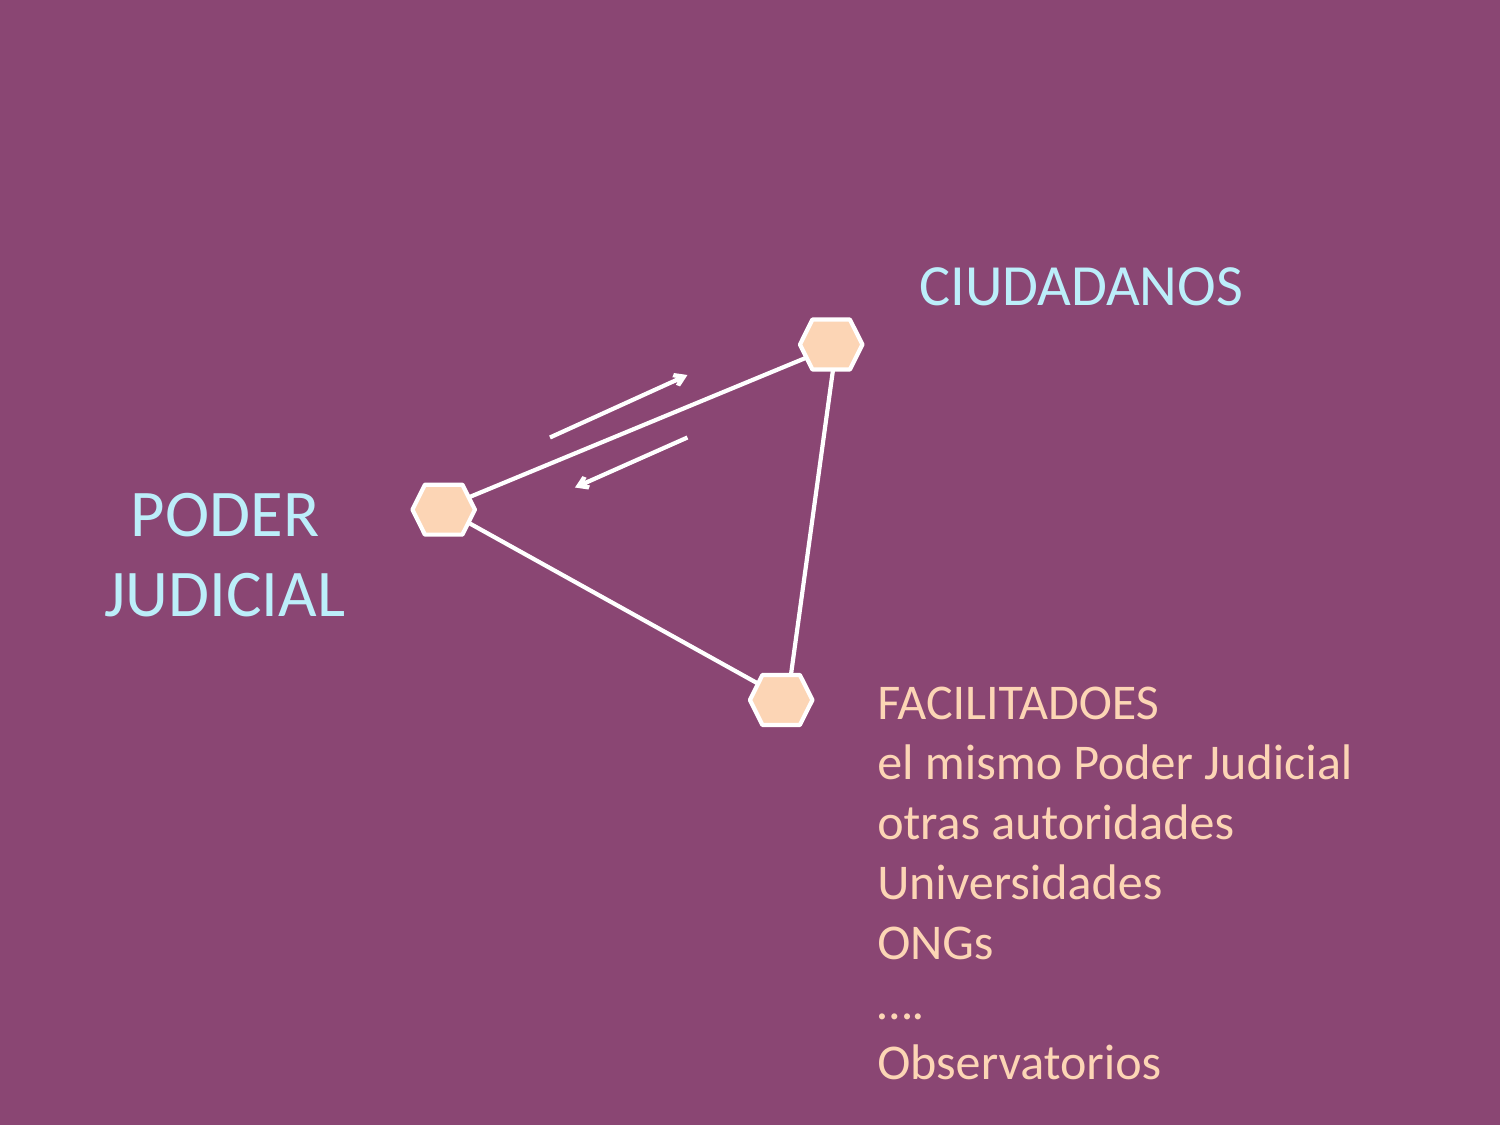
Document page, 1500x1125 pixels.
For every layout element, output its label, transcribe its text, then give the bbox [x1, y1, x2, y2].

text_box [449, 512, 782, 701]
text_box [752, 708, 811, 728]
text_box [462, 349, 826, 501]
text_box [787, 337, 838, 701]
text_box [802, 317, 865, 372]
text_box CIUDADANOS [875, 239, 1288, 325]
text_box PODER JUDICIAL [62, 462, 388, 638]
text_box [549, 374, 688, 438]
text_box [410, 482, 461, 537]
text_box FACILITADOES el mismo Poder Judicial otras autoridades Universidades ONGs …. Observatorios [862, 662, 1425, 1098]
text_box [574, 437, 688, 488]
